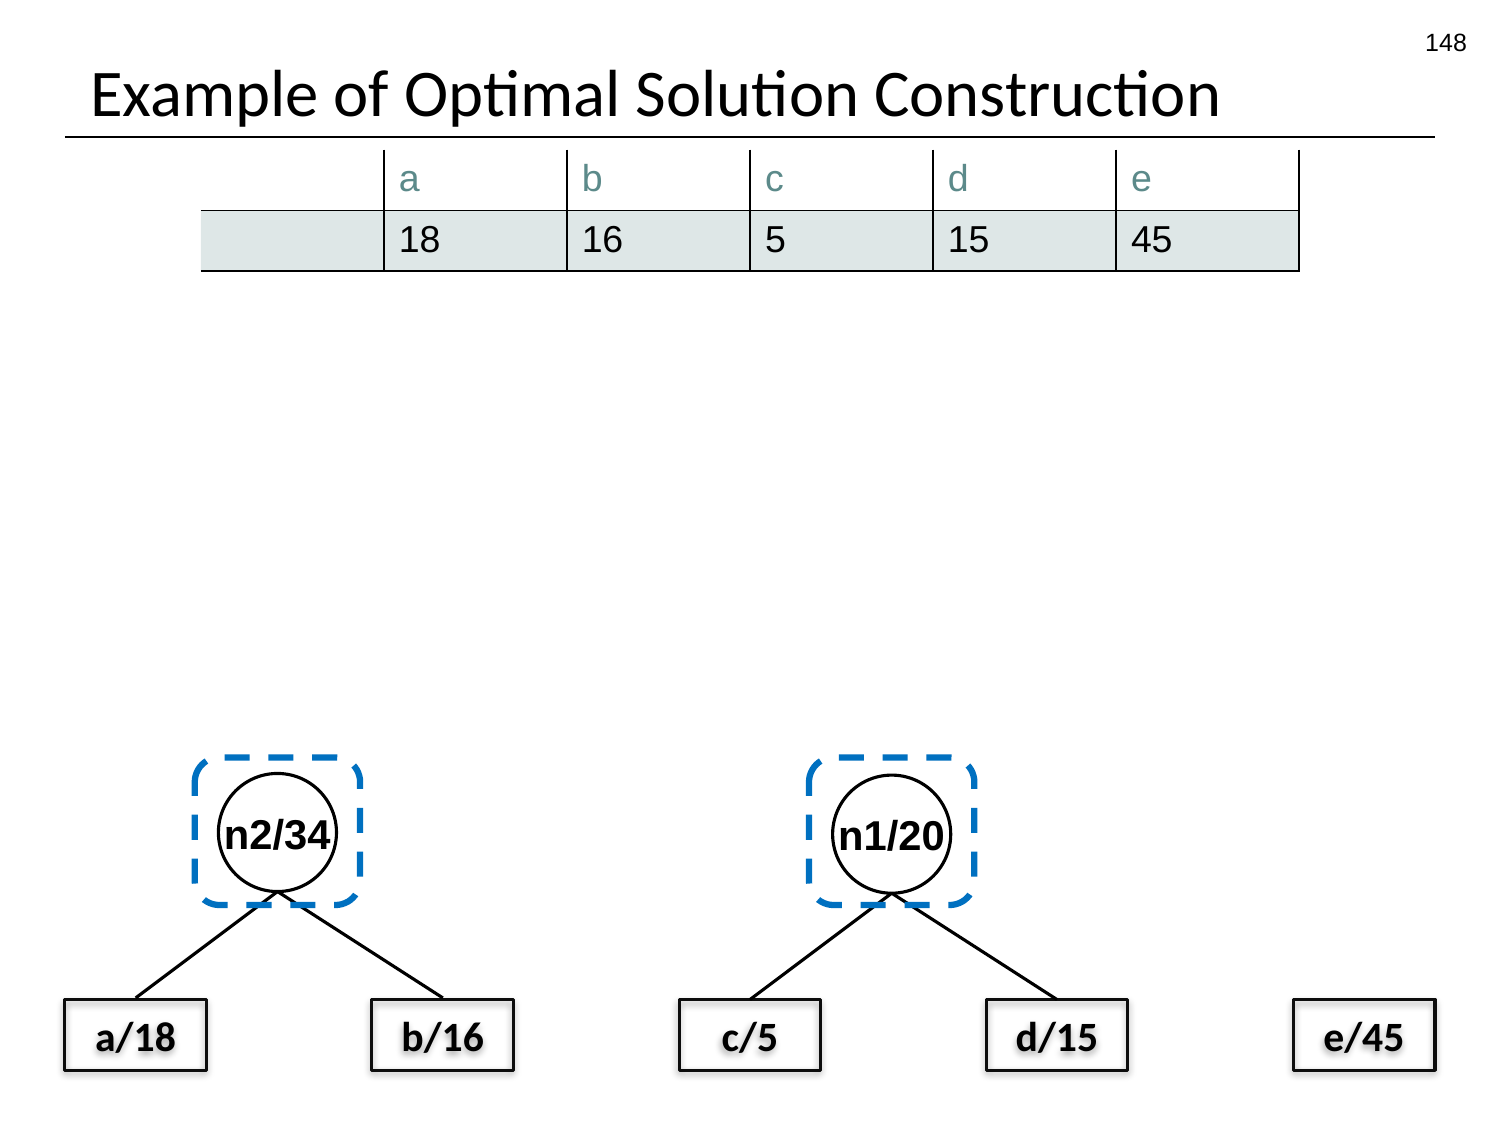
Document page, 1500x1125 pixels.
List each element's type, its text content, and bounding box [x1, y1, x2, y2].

text_box d/15 [985, 999, 1129, 1071]
text_box c/5 [678, 999, 822, 1071]
title Example of Optimal Solution Construction [75, 20, 1425, 138]
text_box e/45 [1293, 999, 1436, 1071]
text_box a/18 [64, 999, 207, 1071]
text_box b/16 [371, 999, 514, 1071]
text_box [808, 757, 975, 891]
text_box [135, 891, 275, 999]
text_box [277, 891, 444, 999]
slide_number 148 [1131, 18, 1483, 62]
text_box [891, 892, 1058, 1000]
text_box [749, 892, 890, 1000]
text_box [194, 757, 361, 889]
